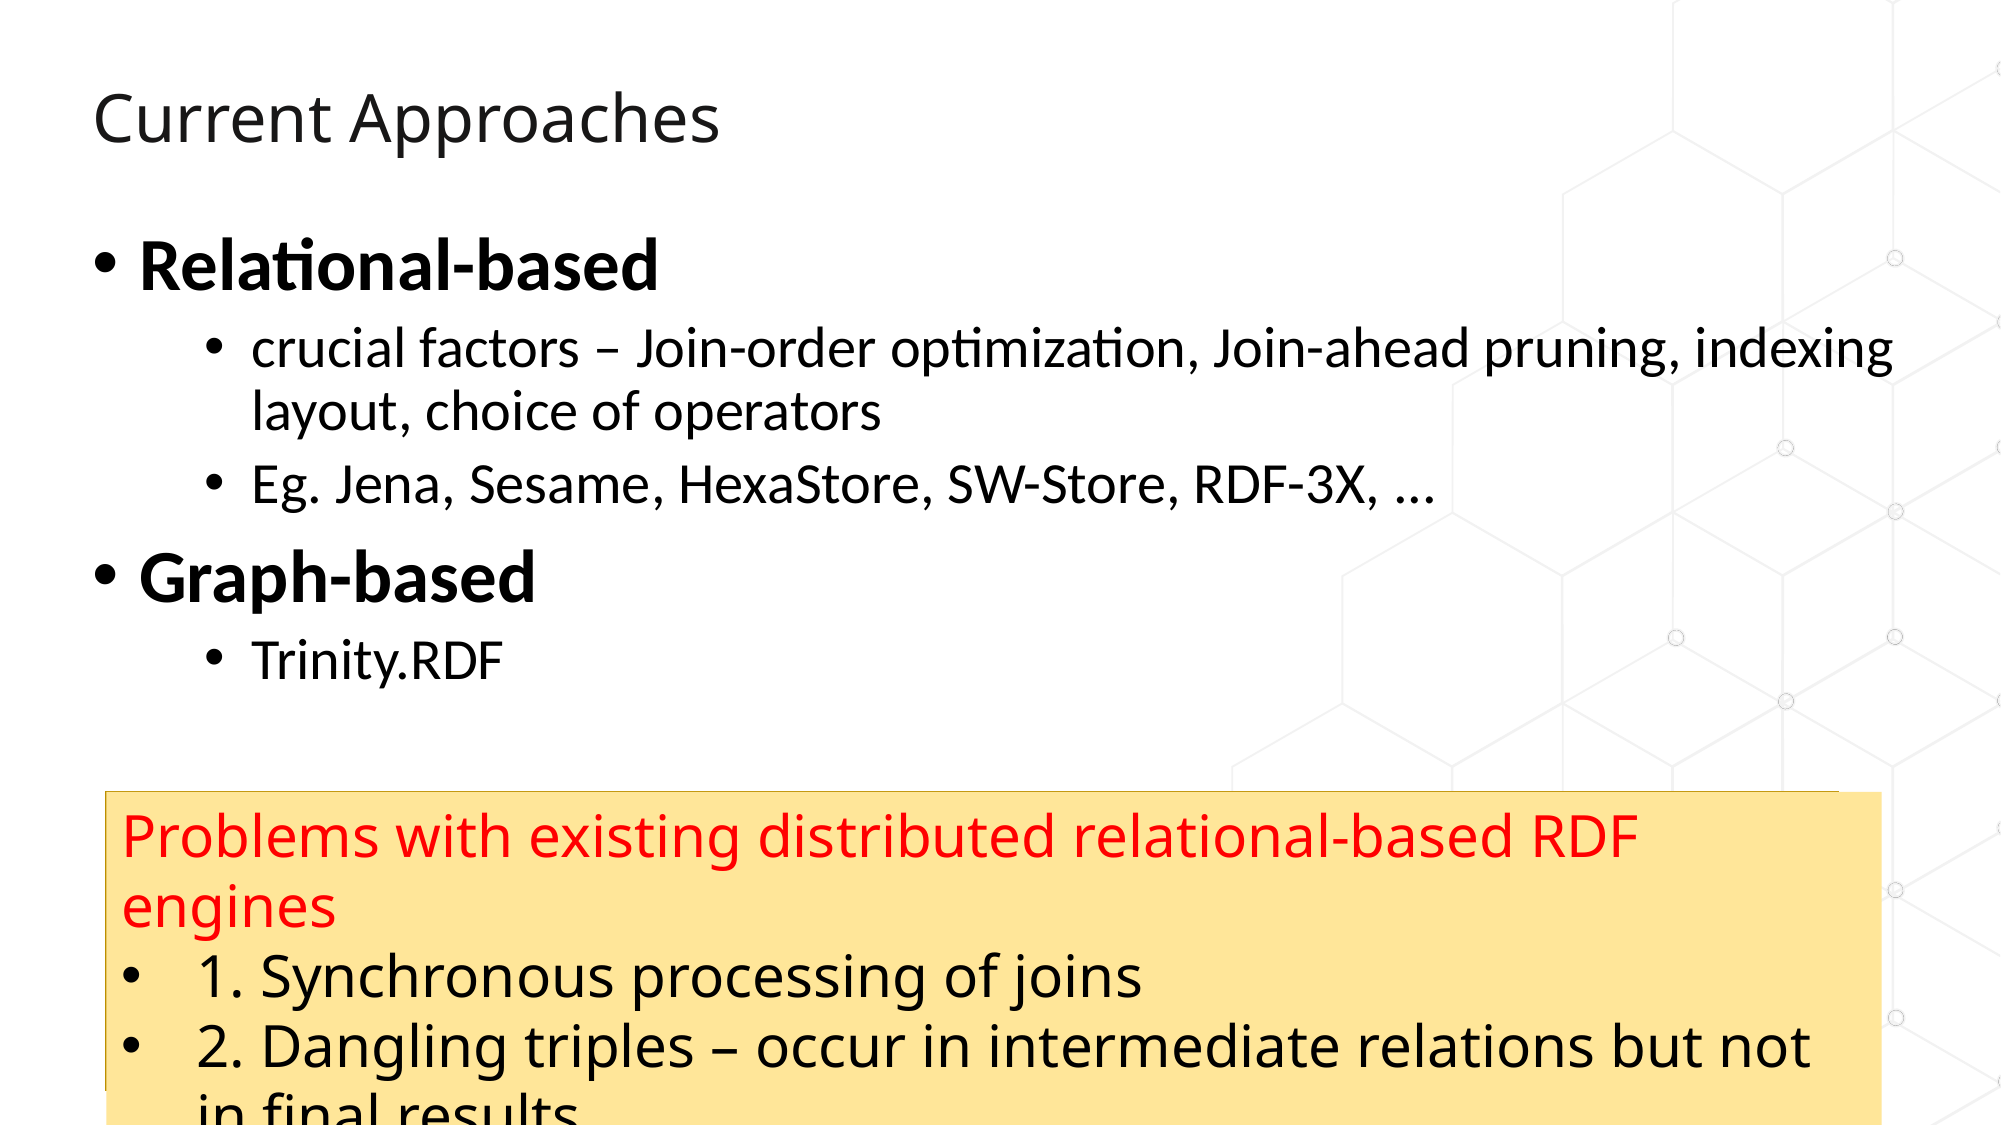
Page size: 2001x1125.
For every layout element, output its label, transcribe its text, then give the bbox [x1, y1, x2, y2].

text_box Problems with existing distributed relational-based RDF engines 1. Synchronous processing of joins 2. Dangling triples – occur in intermediate relations but not in final results [106, 791, 1882, 1125]
list Relational-based crucial factors – Join-order optimization, Join-ahead pruning, indexing layout, choice of operators Eg. Jena, Sesame, HexaStore, SW-Store, RDF-3X, ... Graph-based Trinity.RDF [77, 218, 1941, 1054]
title Current Approaches [77, 75, 1941, 168]
